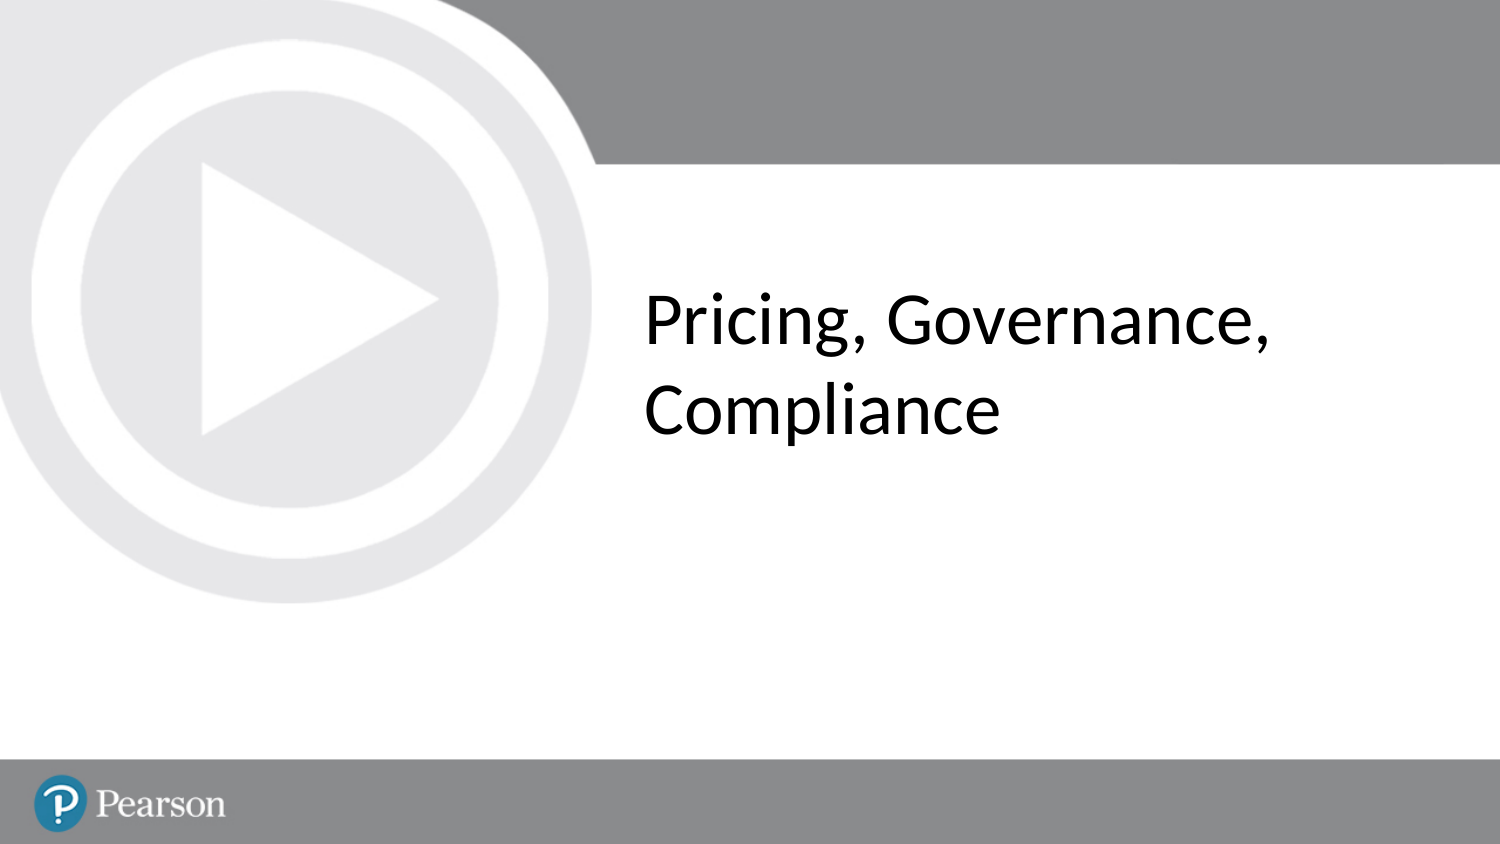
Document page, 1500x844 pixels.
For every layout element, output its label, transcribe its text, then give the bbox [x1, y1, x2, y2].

picture [0, 0, 1500, 844]
title Pricing, Governance, Compliance [629, 262, 1446, 443]
